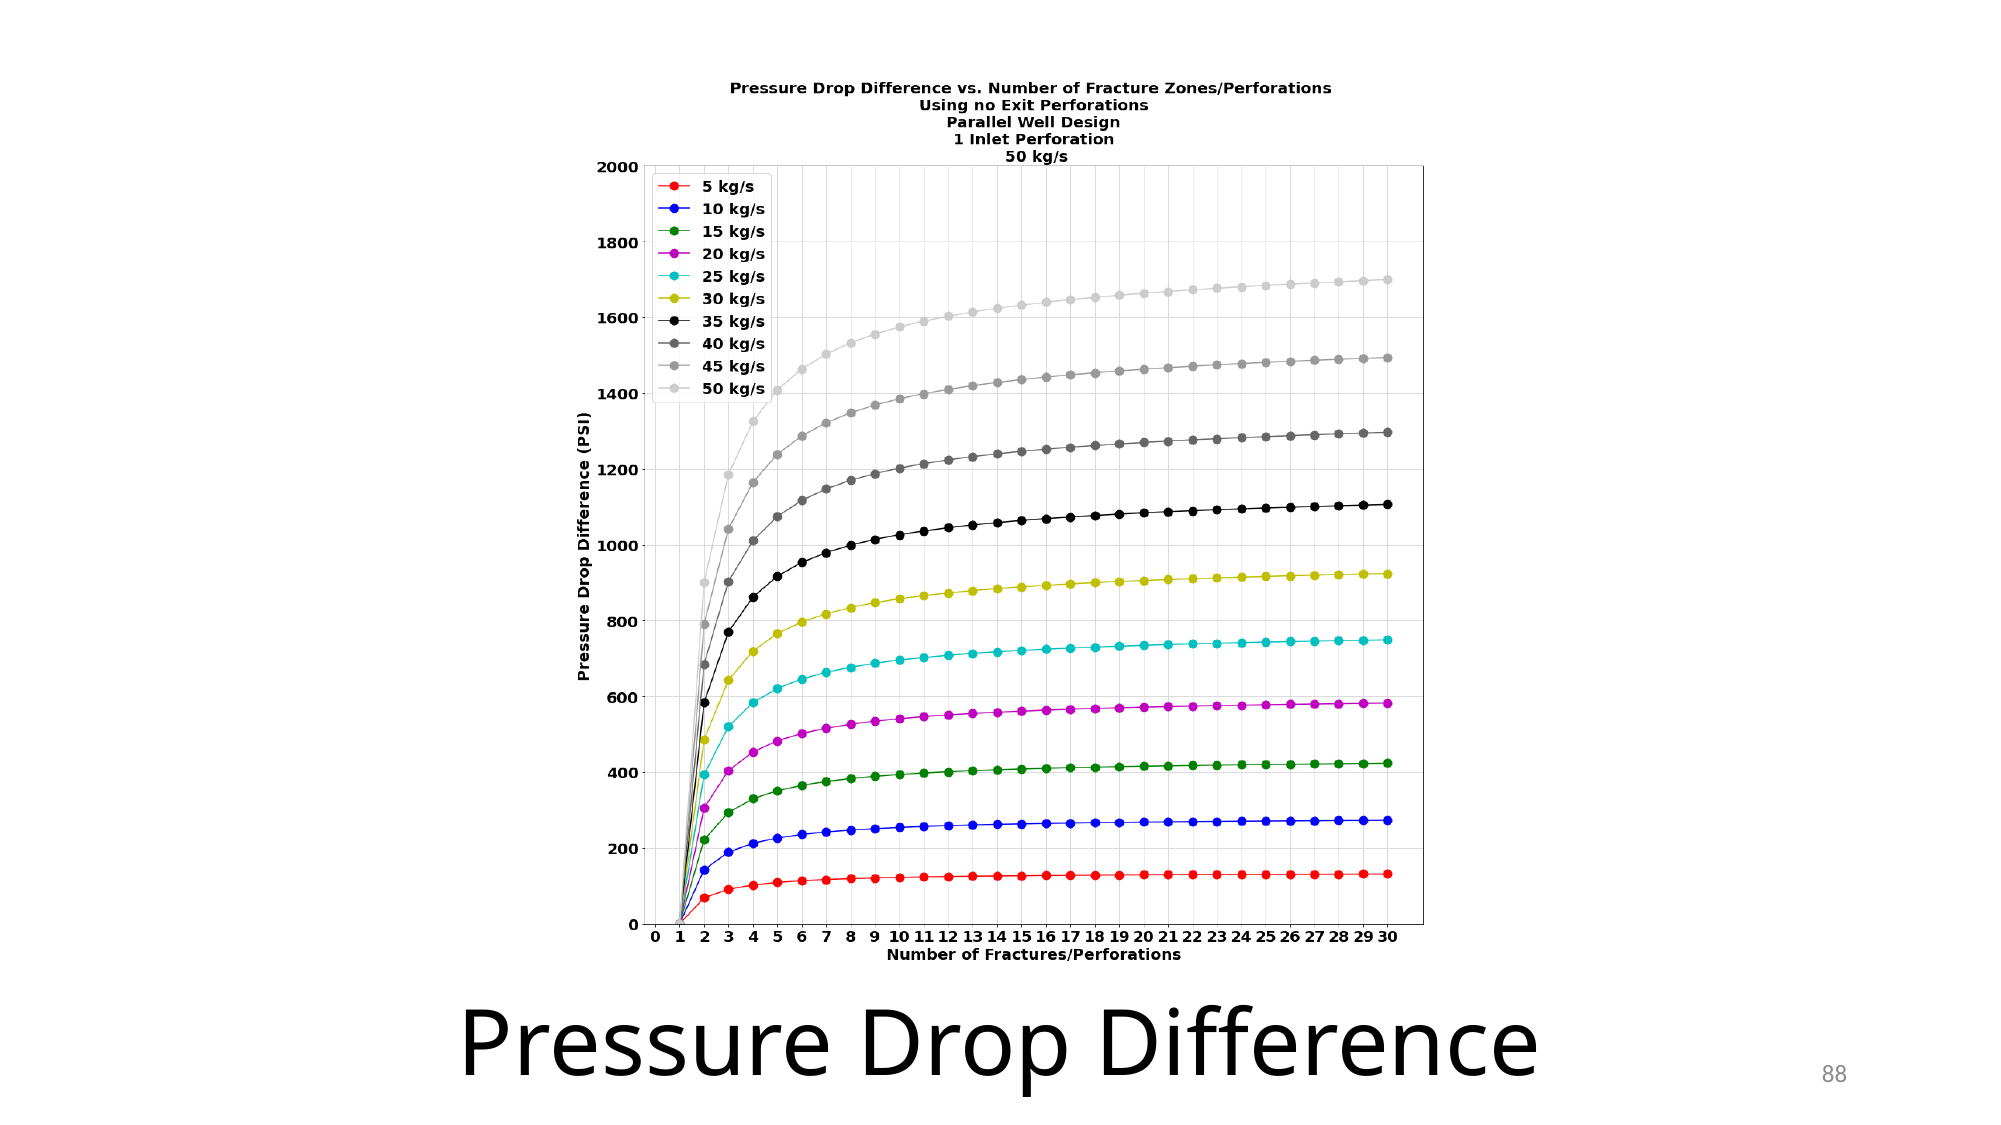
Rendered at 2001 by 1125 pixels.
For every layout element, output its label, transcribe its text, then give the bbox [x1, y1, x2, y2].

picture [572, 76, 1428, 967]
slide_number 88 [1412, 1042, 1863, 1103]
text_box Pressure Drop Difference [105, 919, 1895, 1103]
